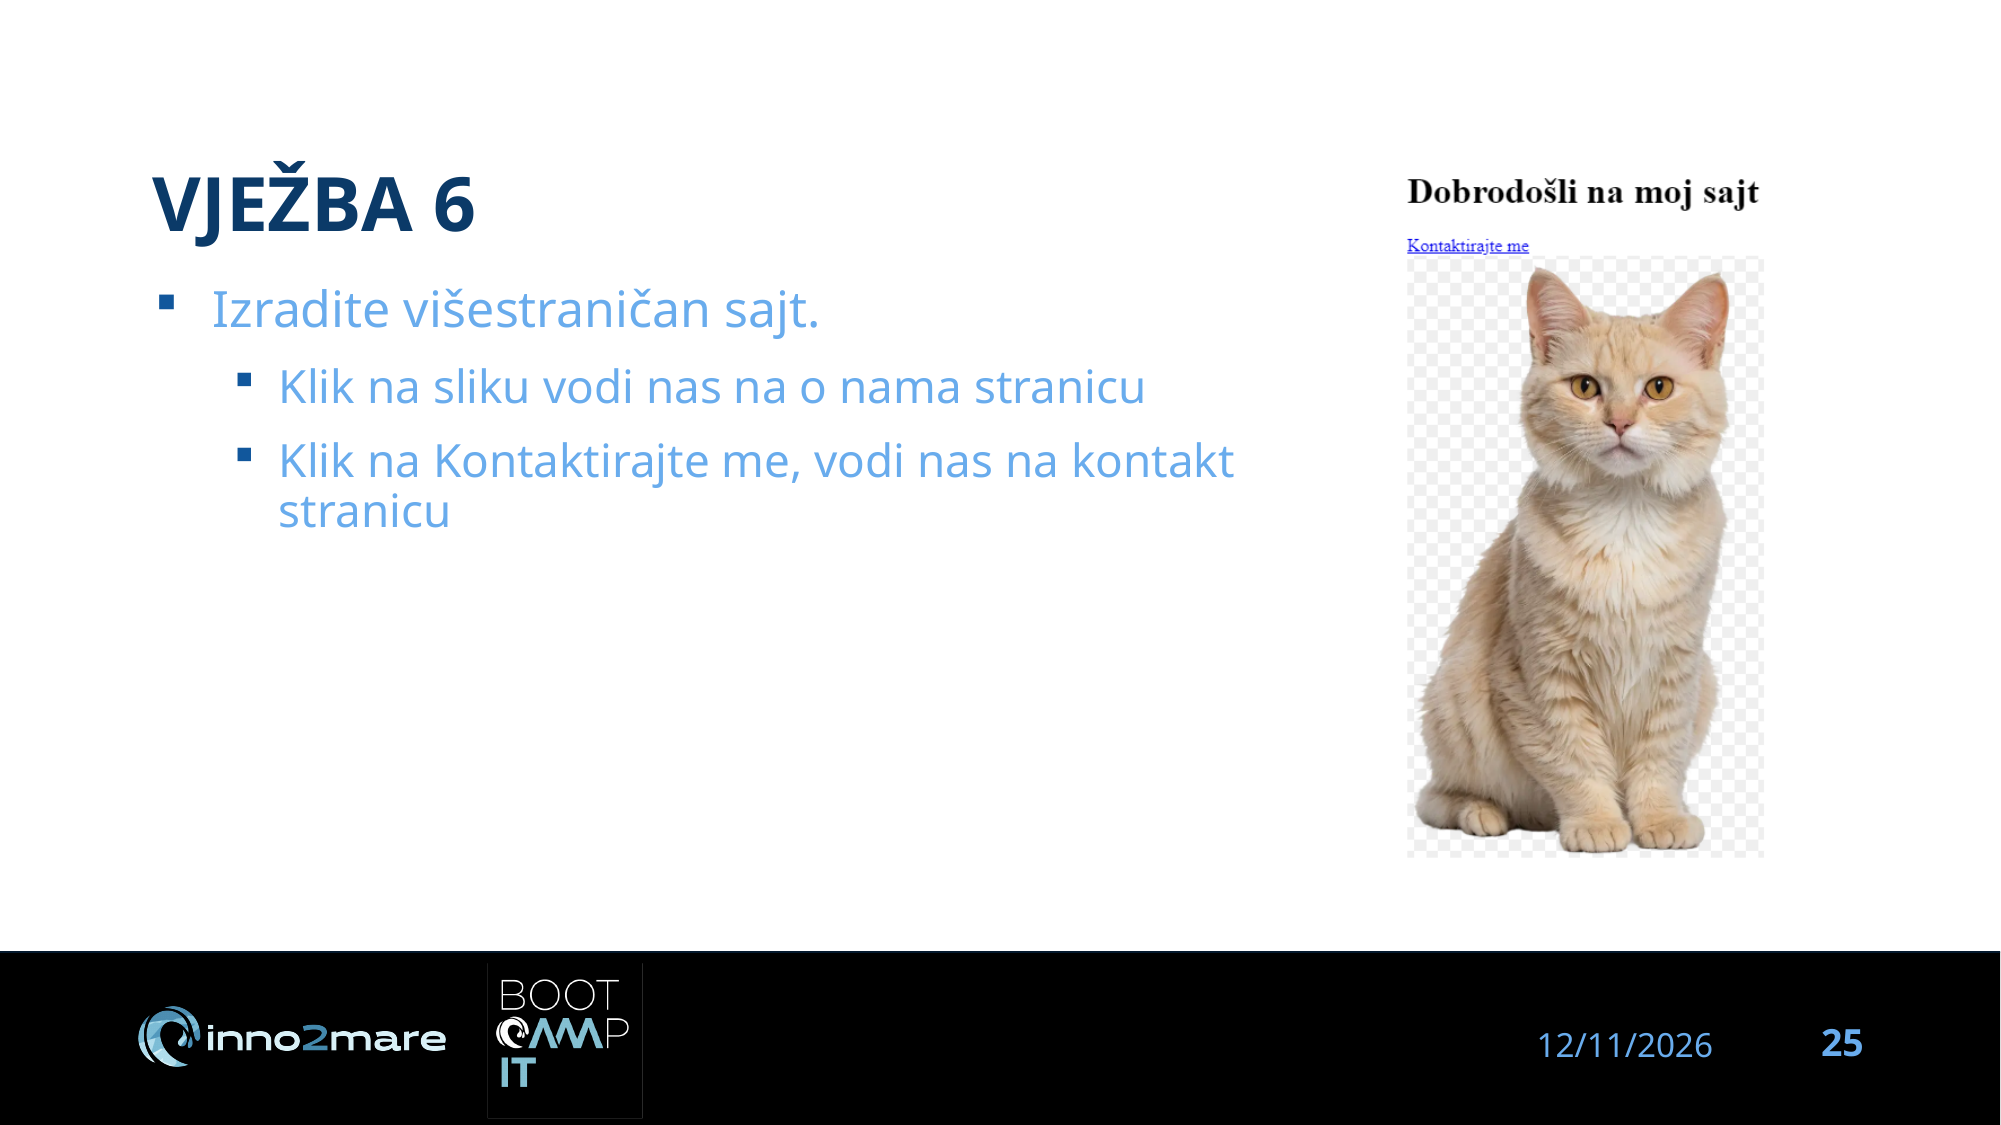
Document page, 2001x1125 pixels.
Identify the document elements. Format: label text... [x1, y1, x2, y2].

picture [1404, 168, 1790, 879]
list Izradite višestraničan sajt. Klik na sliku vodi nas na o nama stranicu Klik na Kontaktirajte me, vodi nas na kontakt stranicu [137, 277, 1282, 630]
picture [138, 957, 690, 1124]
title VJEžBA 6 [137, 137, 1863, 278]
